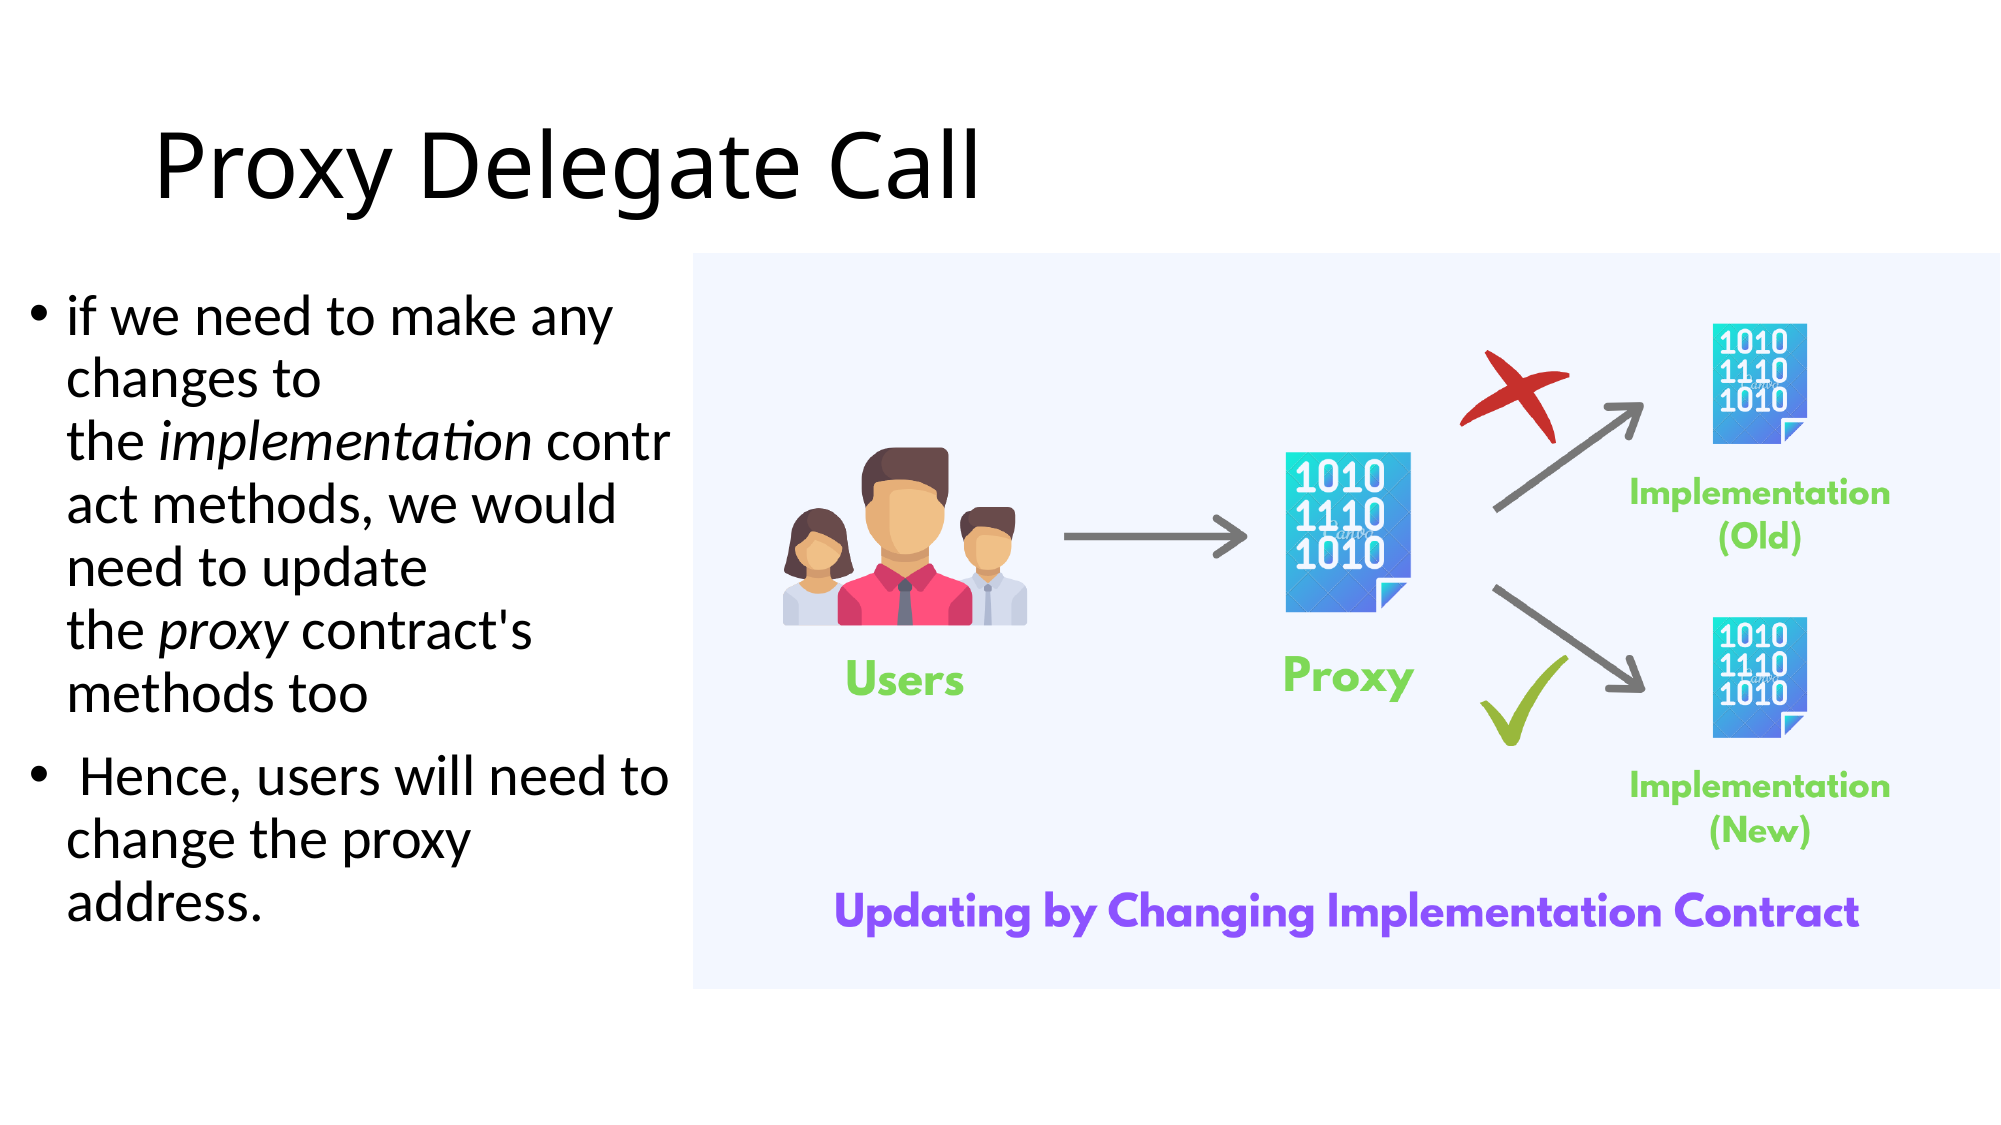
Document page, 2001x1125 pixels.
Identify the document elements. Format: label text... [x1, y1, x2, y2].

title Proxy Delegate Call [137, 59, 1863, 277]
list if we need to make any changes to the implementation contract methods, we would need to update the proxy contract's methods too Hence, users will need to change the proxy address. [13, 277, 694, 992]
picture [693, 253, 2000, 989]
